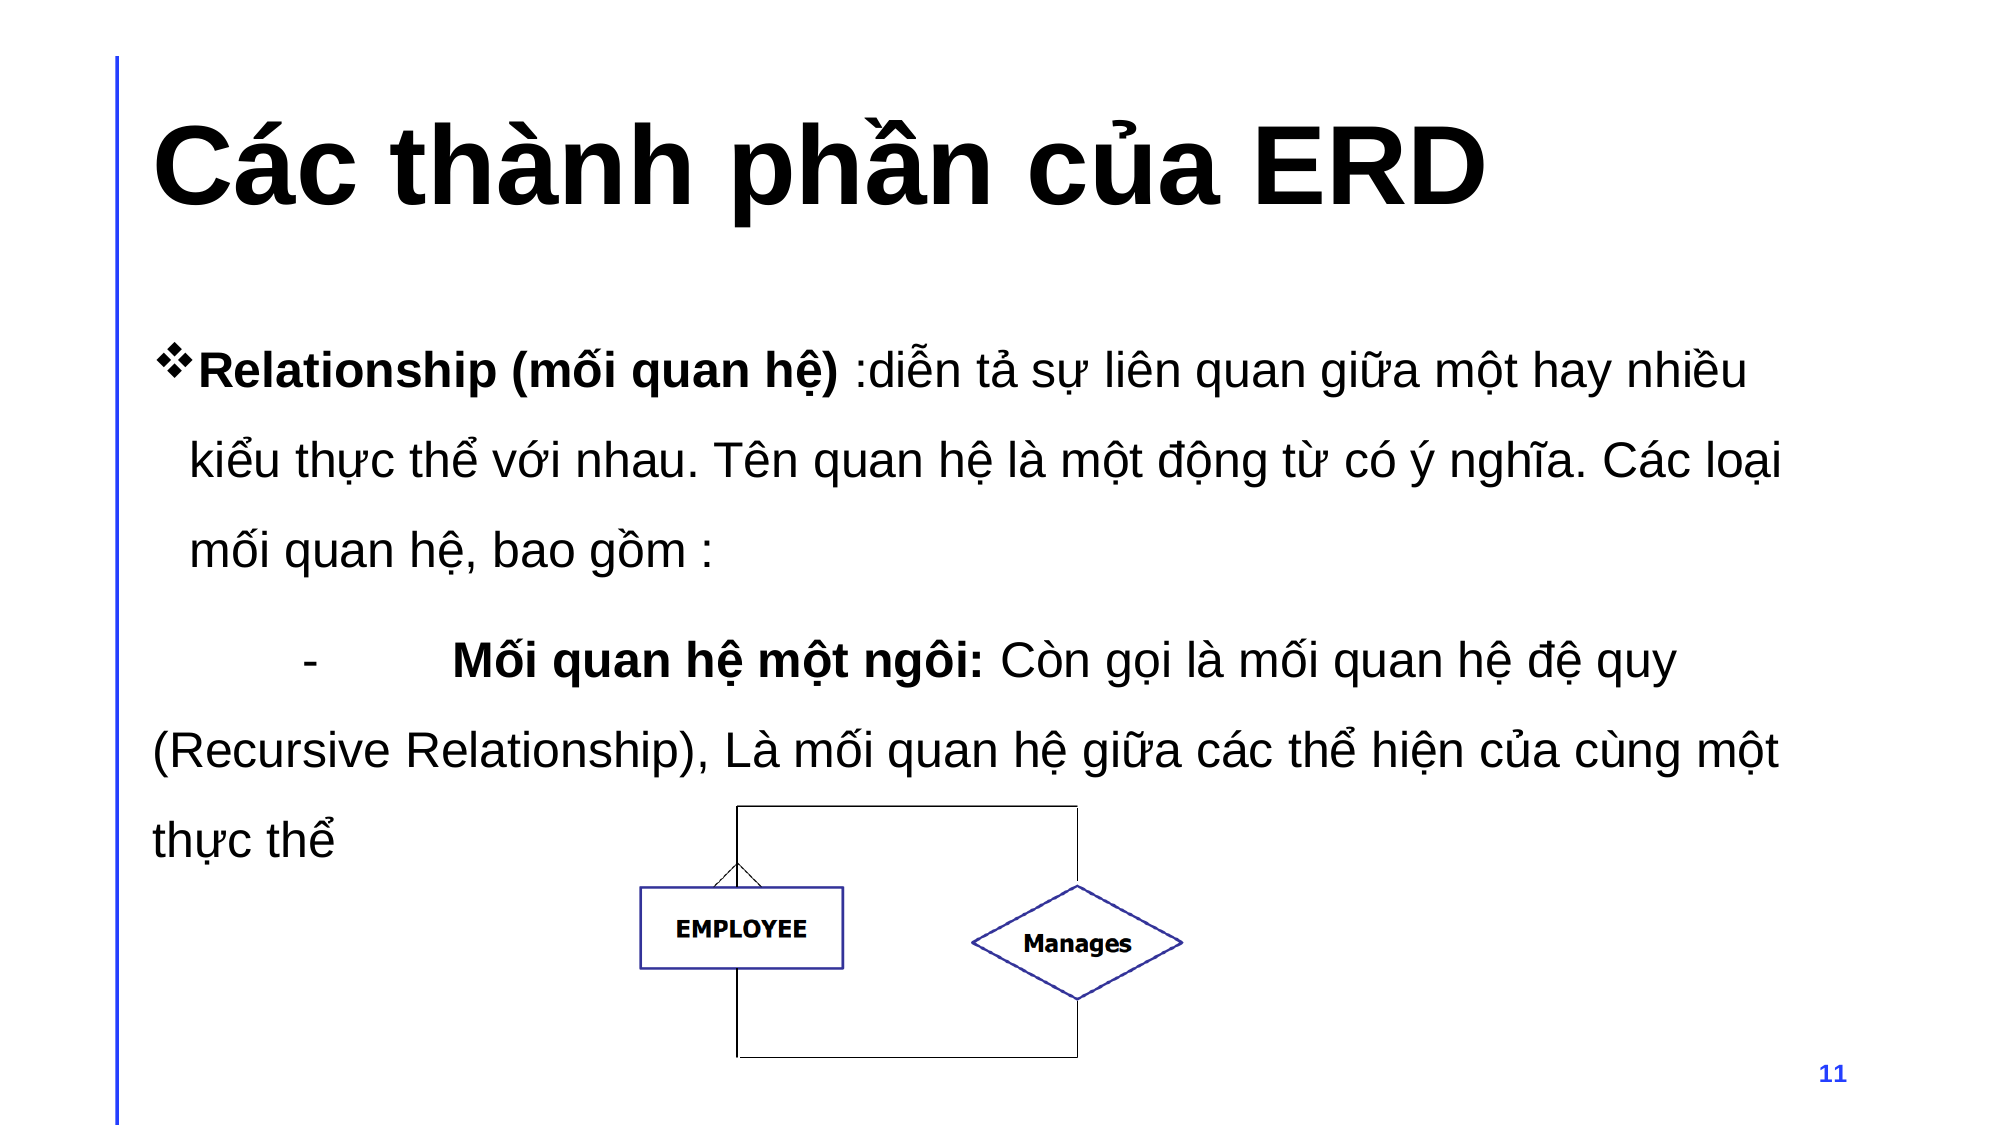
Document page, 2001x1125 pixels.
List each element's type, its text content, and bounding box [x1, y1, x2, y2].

title Các thành phần của ERD [137, 59, 1863, 278]
list Relationship (mối quan hệ) :diễn tả sự liên quan giữa một hay nhiều kiểu thực thể với nhau. Tên quan hệ là một động từ có ý nghĩa. Các loại mối quan hệ, bao gồm : - Mối quan hệ một ngôi: Còn gọi là mối quan hệ đệ quy (Recursive Relationship), Là mối quan hệ giữa các thể hiện của cùng một thực thể [137, 299, 1863, 1014]
slide_number 11 [1412, 1042, 1863, 1103]
picture [618, 797, 1191, 1066]
